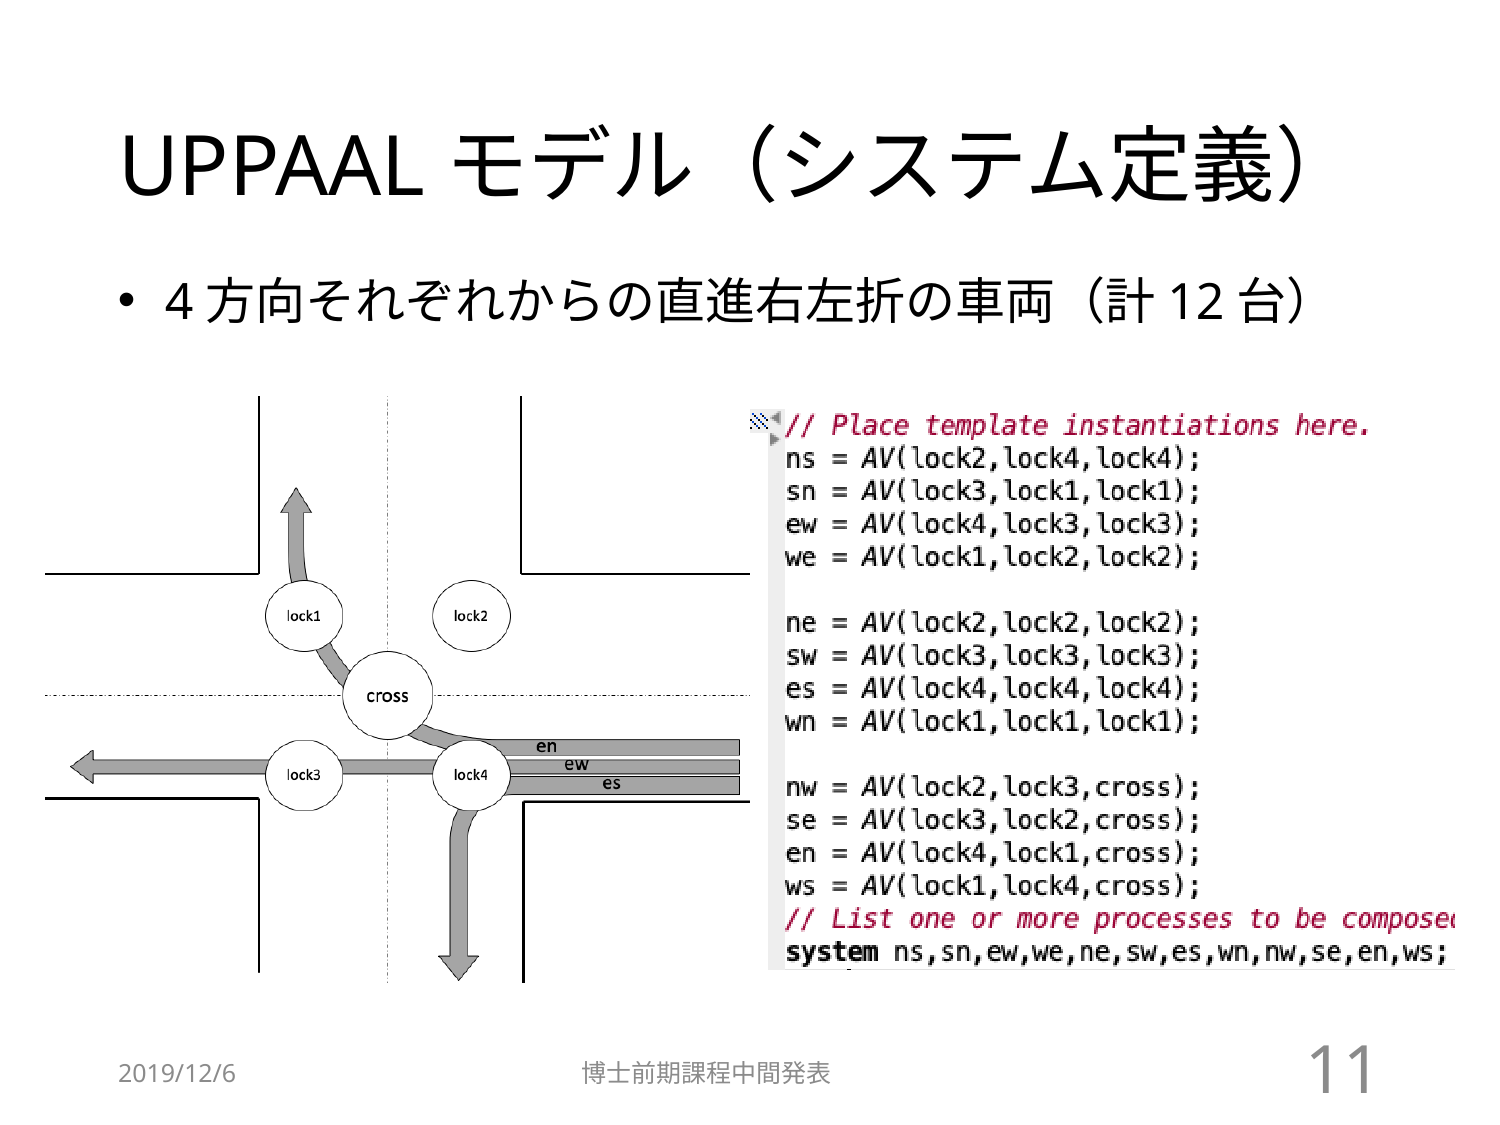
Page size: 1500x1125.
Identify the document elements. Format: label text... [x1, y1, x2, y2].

title UPPAALモデル（システム定義） [103, 59, 1397, 262]
slide_number 11 [1138, 1042, 1397, 1103]
footer 博士前期課程中間発表 [275, 1042, 1138, 1103]
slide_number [103, 1042, 257, 1103]
text_box 4方向それぞれからの直進右左折の車両（計12台） [103, 262, 1397, 337]
picture [45, 396, 1455, 983]
